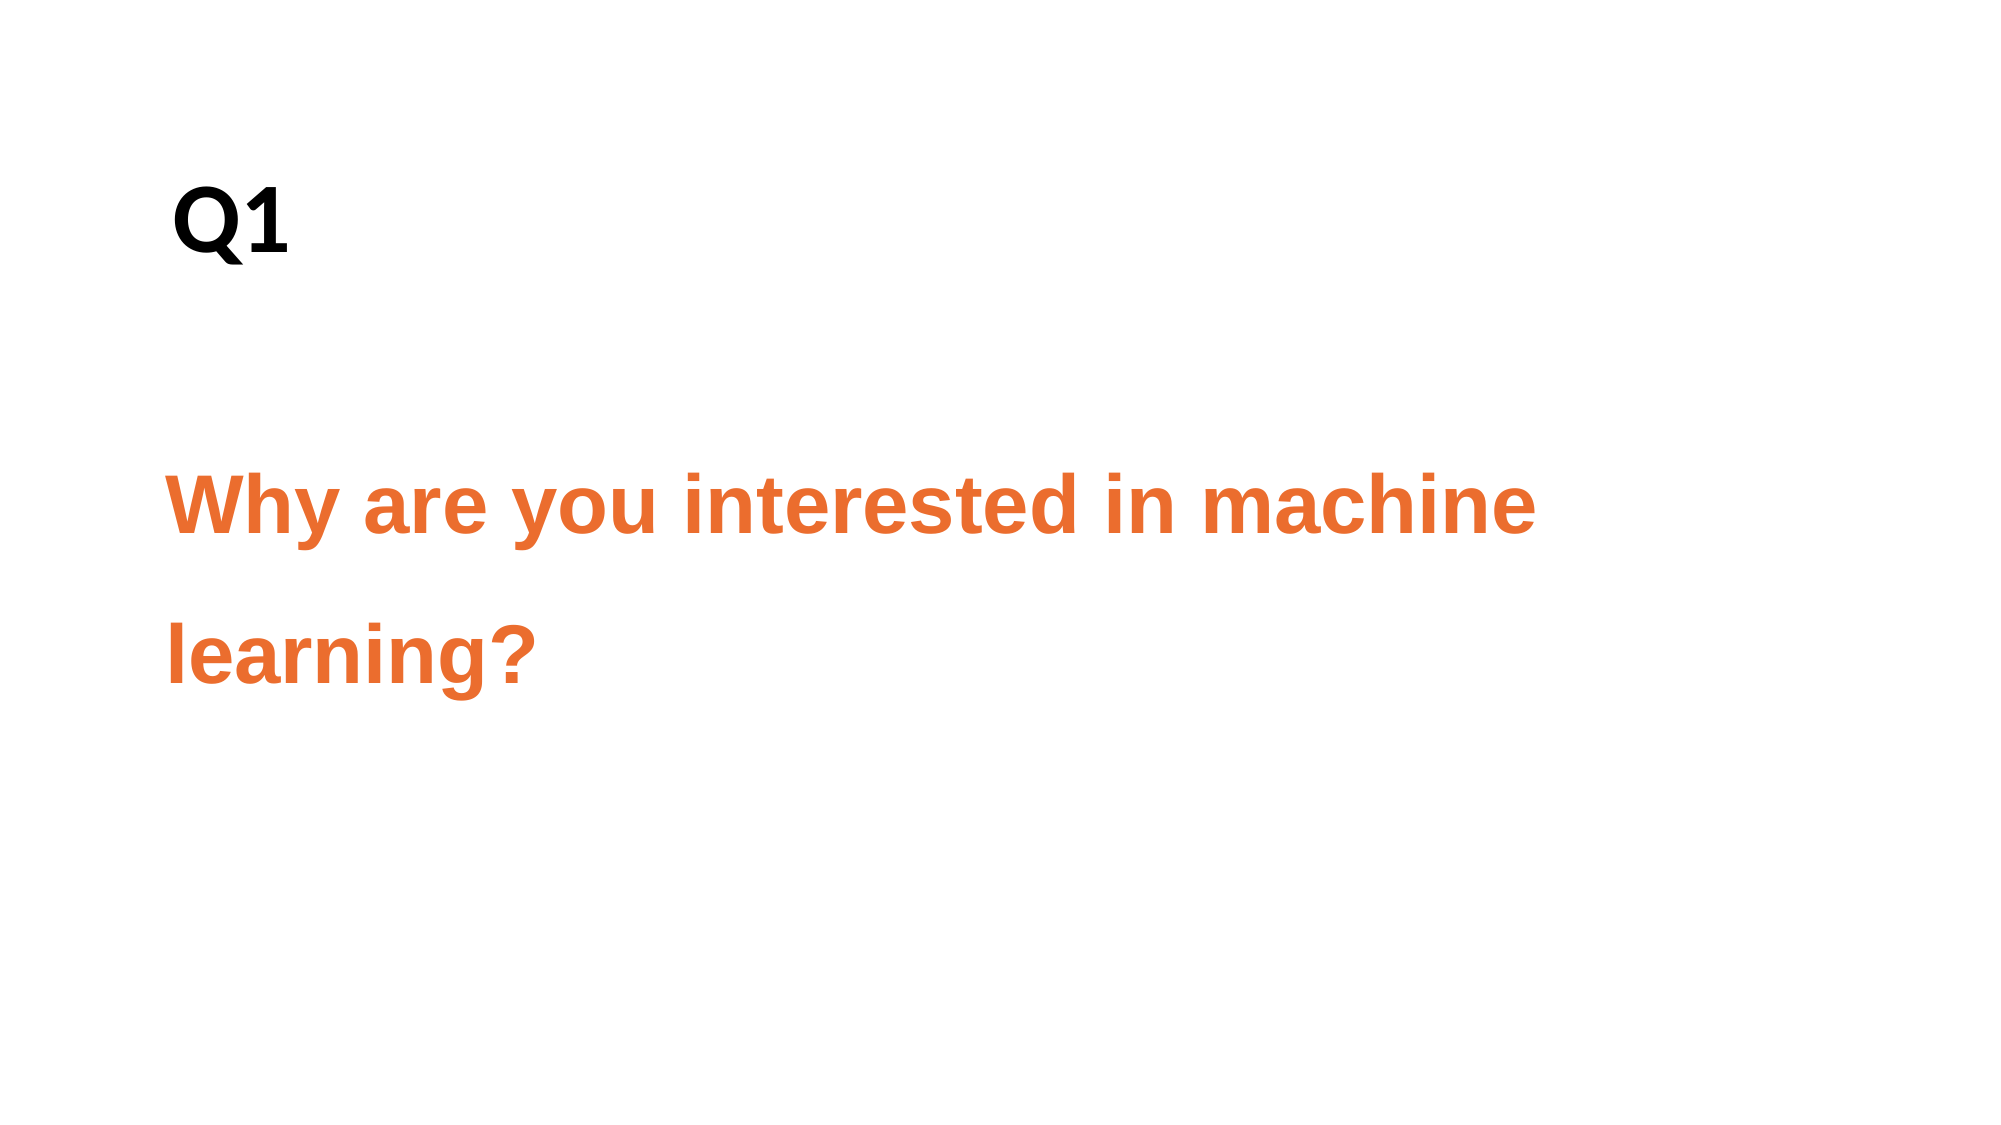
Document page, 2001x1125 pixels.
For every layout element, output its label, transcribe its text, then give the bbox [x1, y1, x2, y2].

text_box Why are you interested in machine learning? [150, 392, 1831, 708]
text_box Q1 [157, 144, 307, 280]
